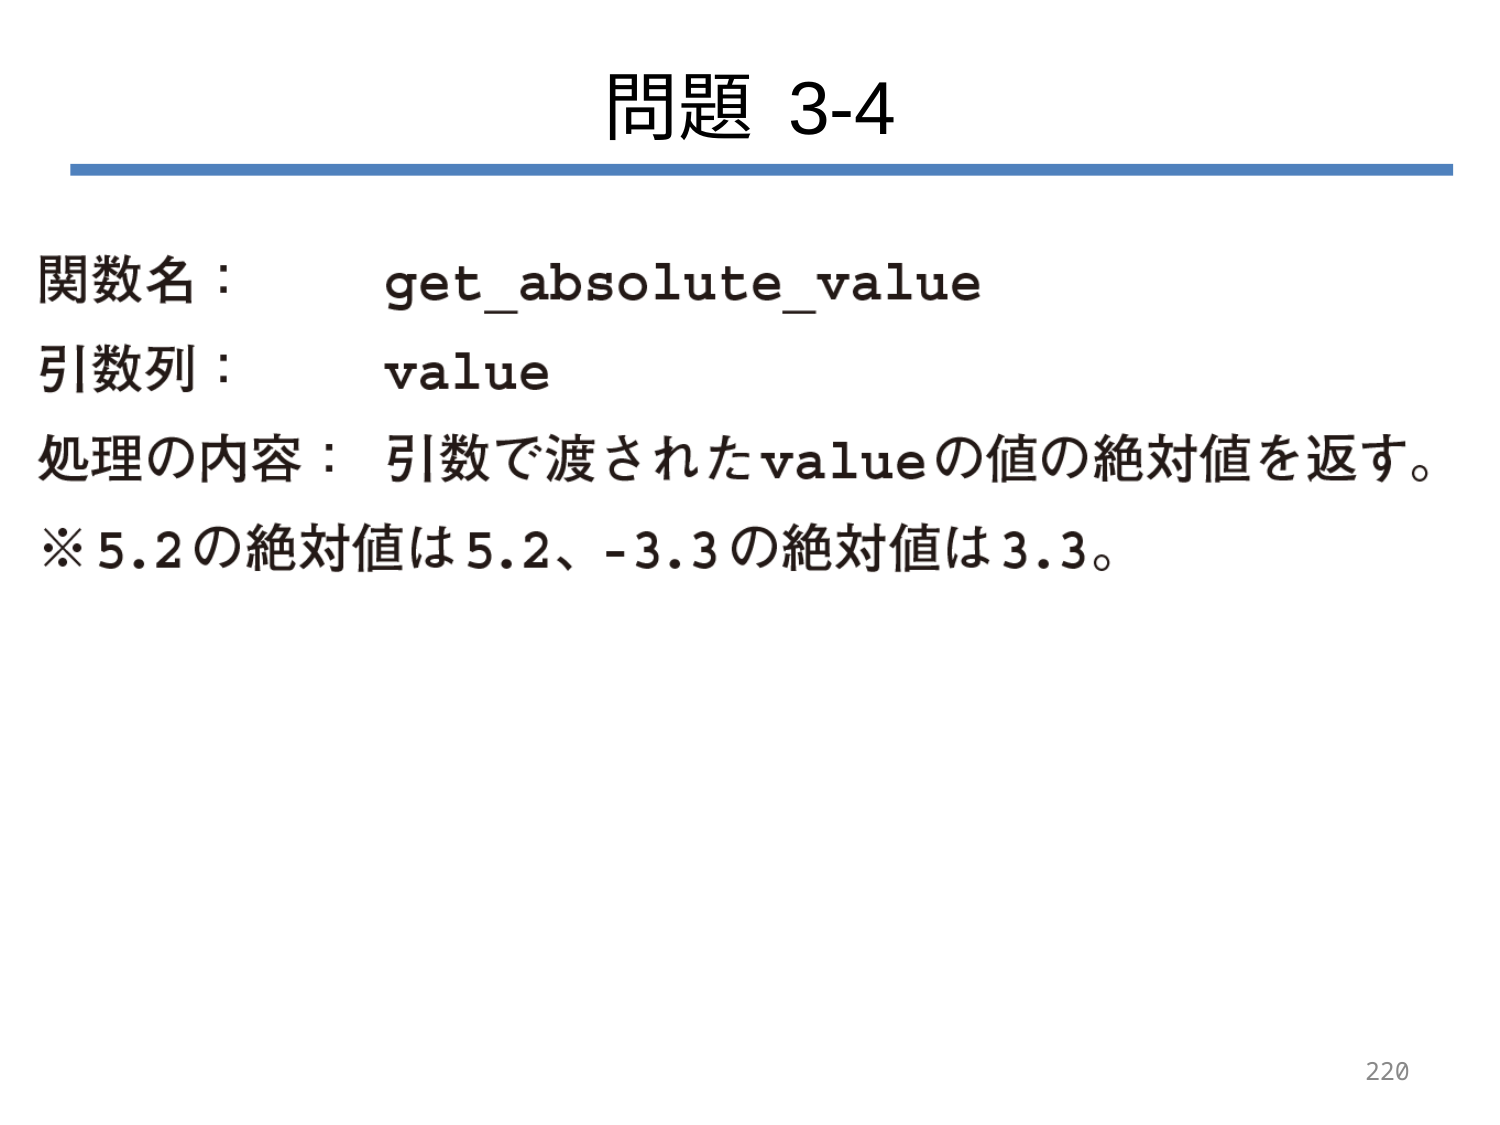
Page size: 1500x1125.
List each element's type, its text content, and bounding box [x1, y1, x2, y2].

title 問題 3-4 [75, 45, 1425, 164]
slide_number 220 [1074, 1042, 1425, 1103]
picture [0, 231, 1500, 613]
